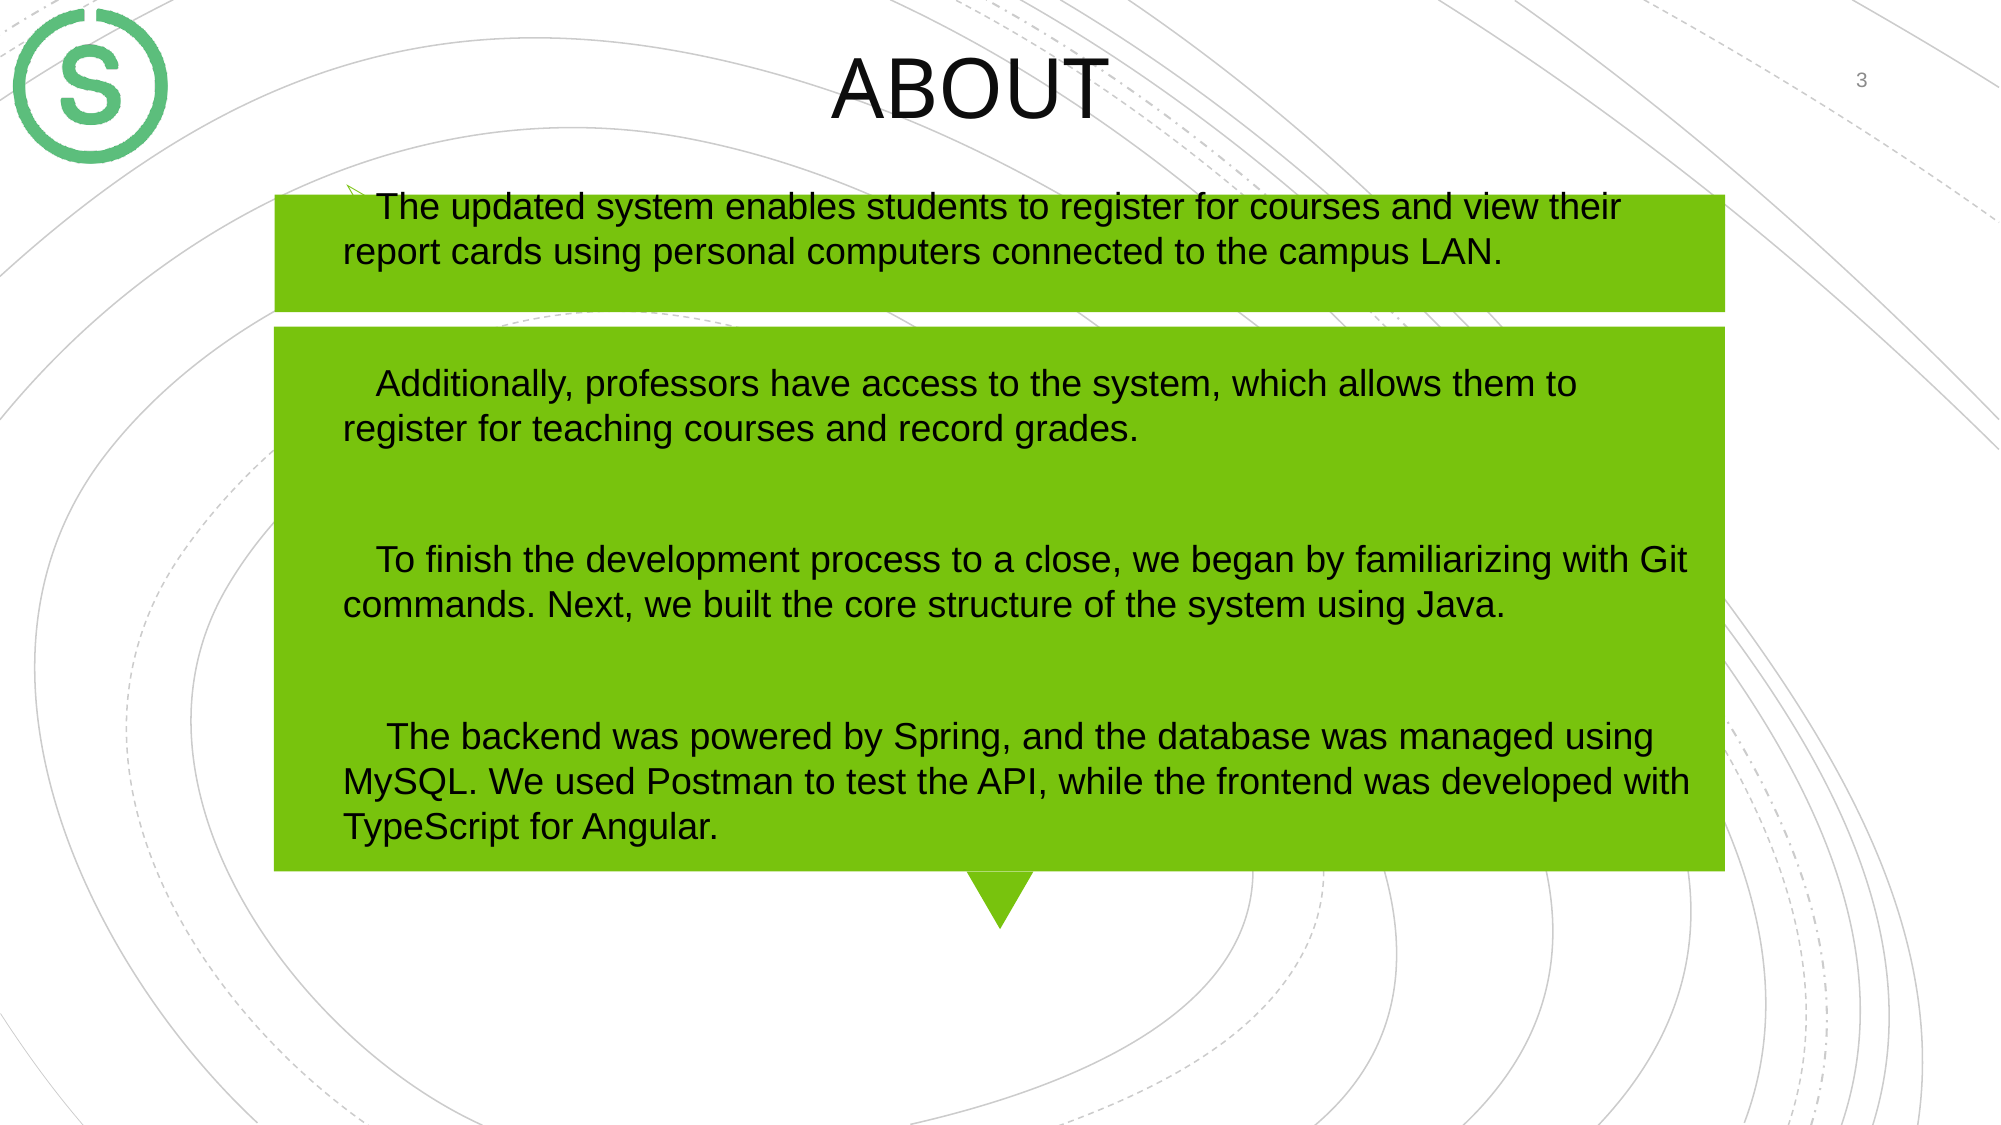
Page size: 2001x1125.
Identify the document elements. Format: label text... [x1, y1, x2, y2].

subtitle The updated system enables students to register for courses and view their report cards using personal computers connected to the campus LAN. Additionally, professors have access to the system, which allows them to register for teaching courses and record grades. To finish the development process to a close, we began by familiarizing with Git commands. Next, we built the core structure of the system using Java. The backend was powered by Spring, and the database was managed using MySQL. We used Postman to test the API, while the frontend was developed with TypeScript for Angular. [342, 182, 1695, 706]
slide_number 3 [1717, 52, 1868, 105]
text_box ABOUT [168, 27, 1511, 143]
picture [11, 8, 168, 164]
